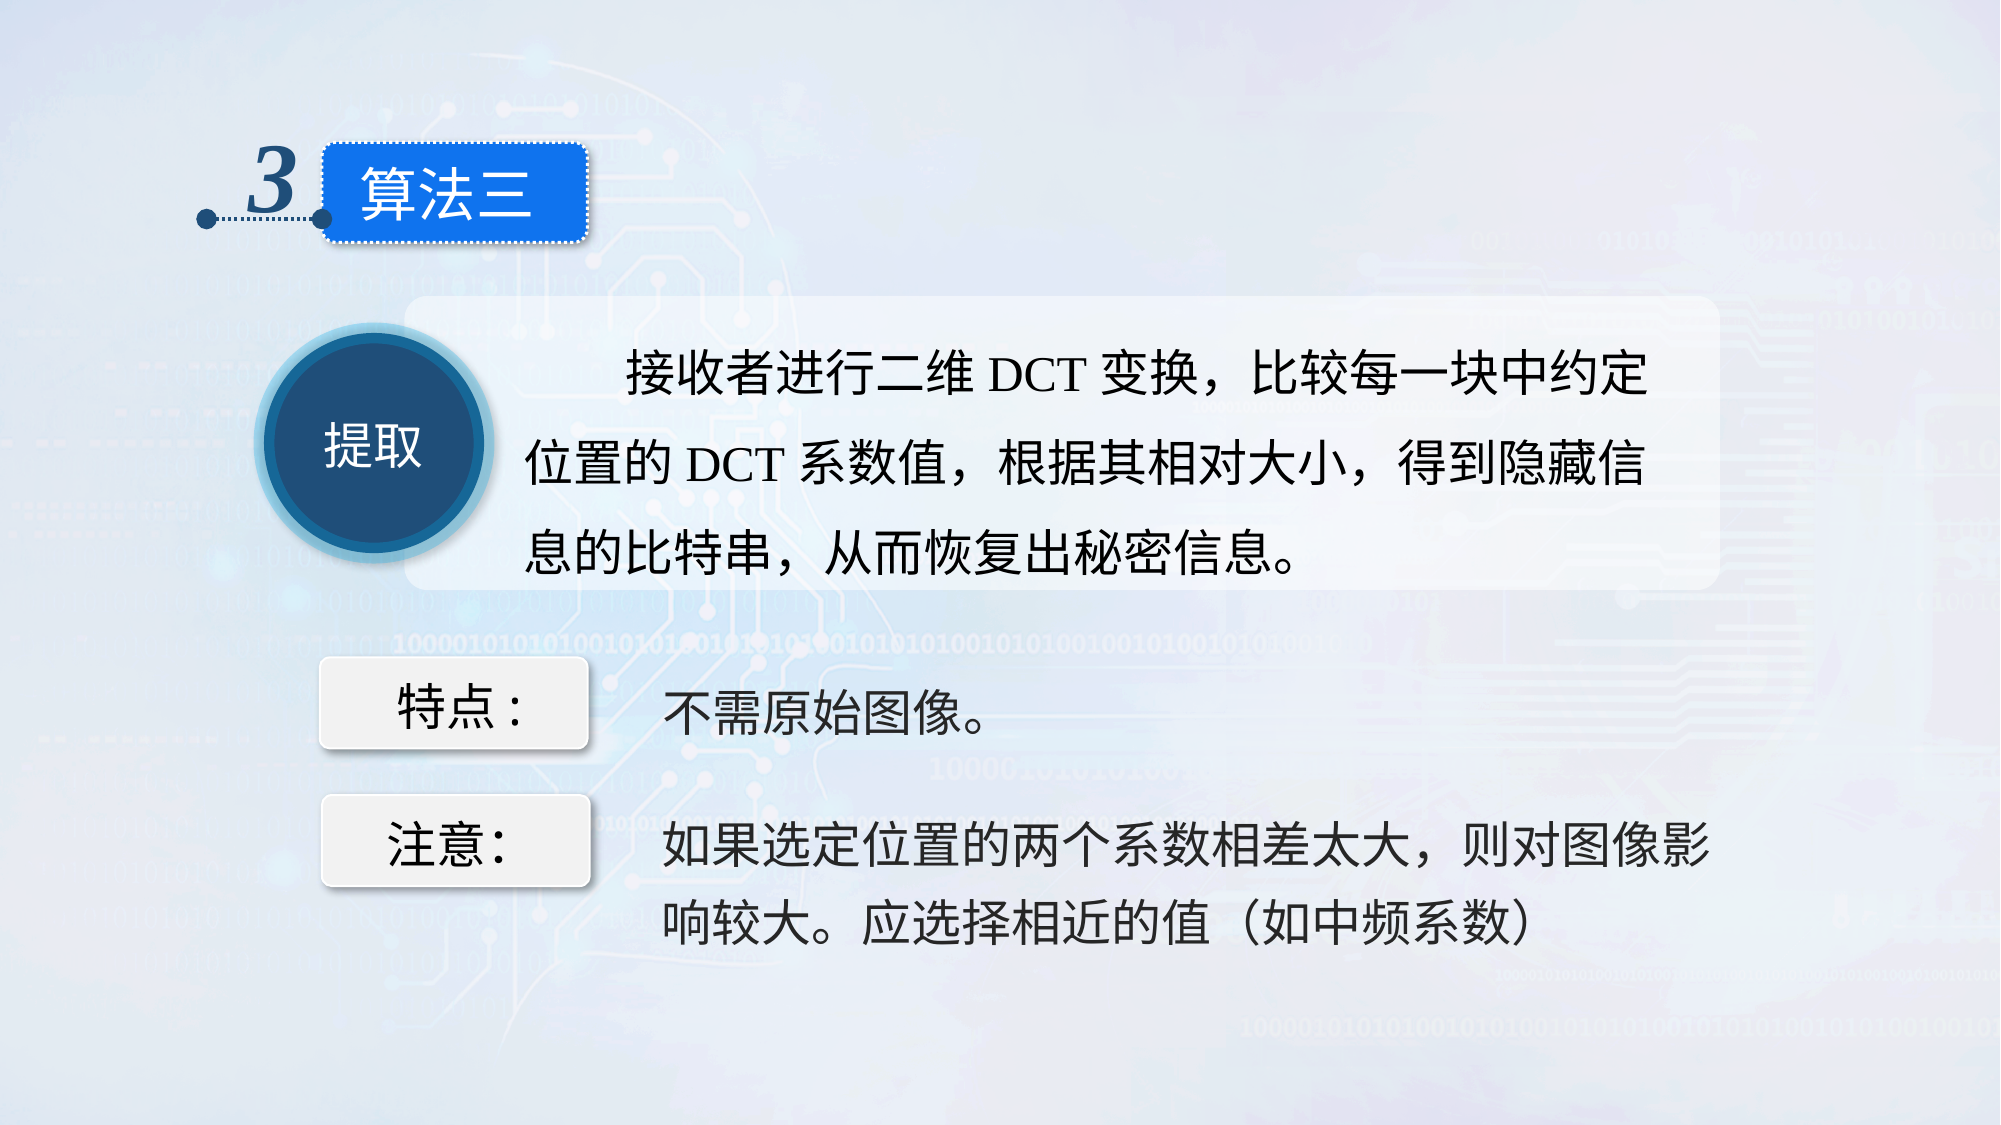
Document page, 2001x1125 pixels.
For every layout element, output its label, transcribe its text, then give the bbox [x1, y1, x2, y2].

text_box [206, 104, 588, 243]
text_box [404, 295, 1721, 591]
text_box 不需原始图像。 [648, 656, 1028, 750]
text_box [321, 795, 590, 886]
picture [0, 0, 2000, 1125]
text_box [263, 332, 485, 554]
text_box 如果选定位置的两个系数相差太大，则对图像影响较大。应选择相近的值（如中频系数） [646, 788, 1738, 959]
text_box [319, 657, 588, 749]
